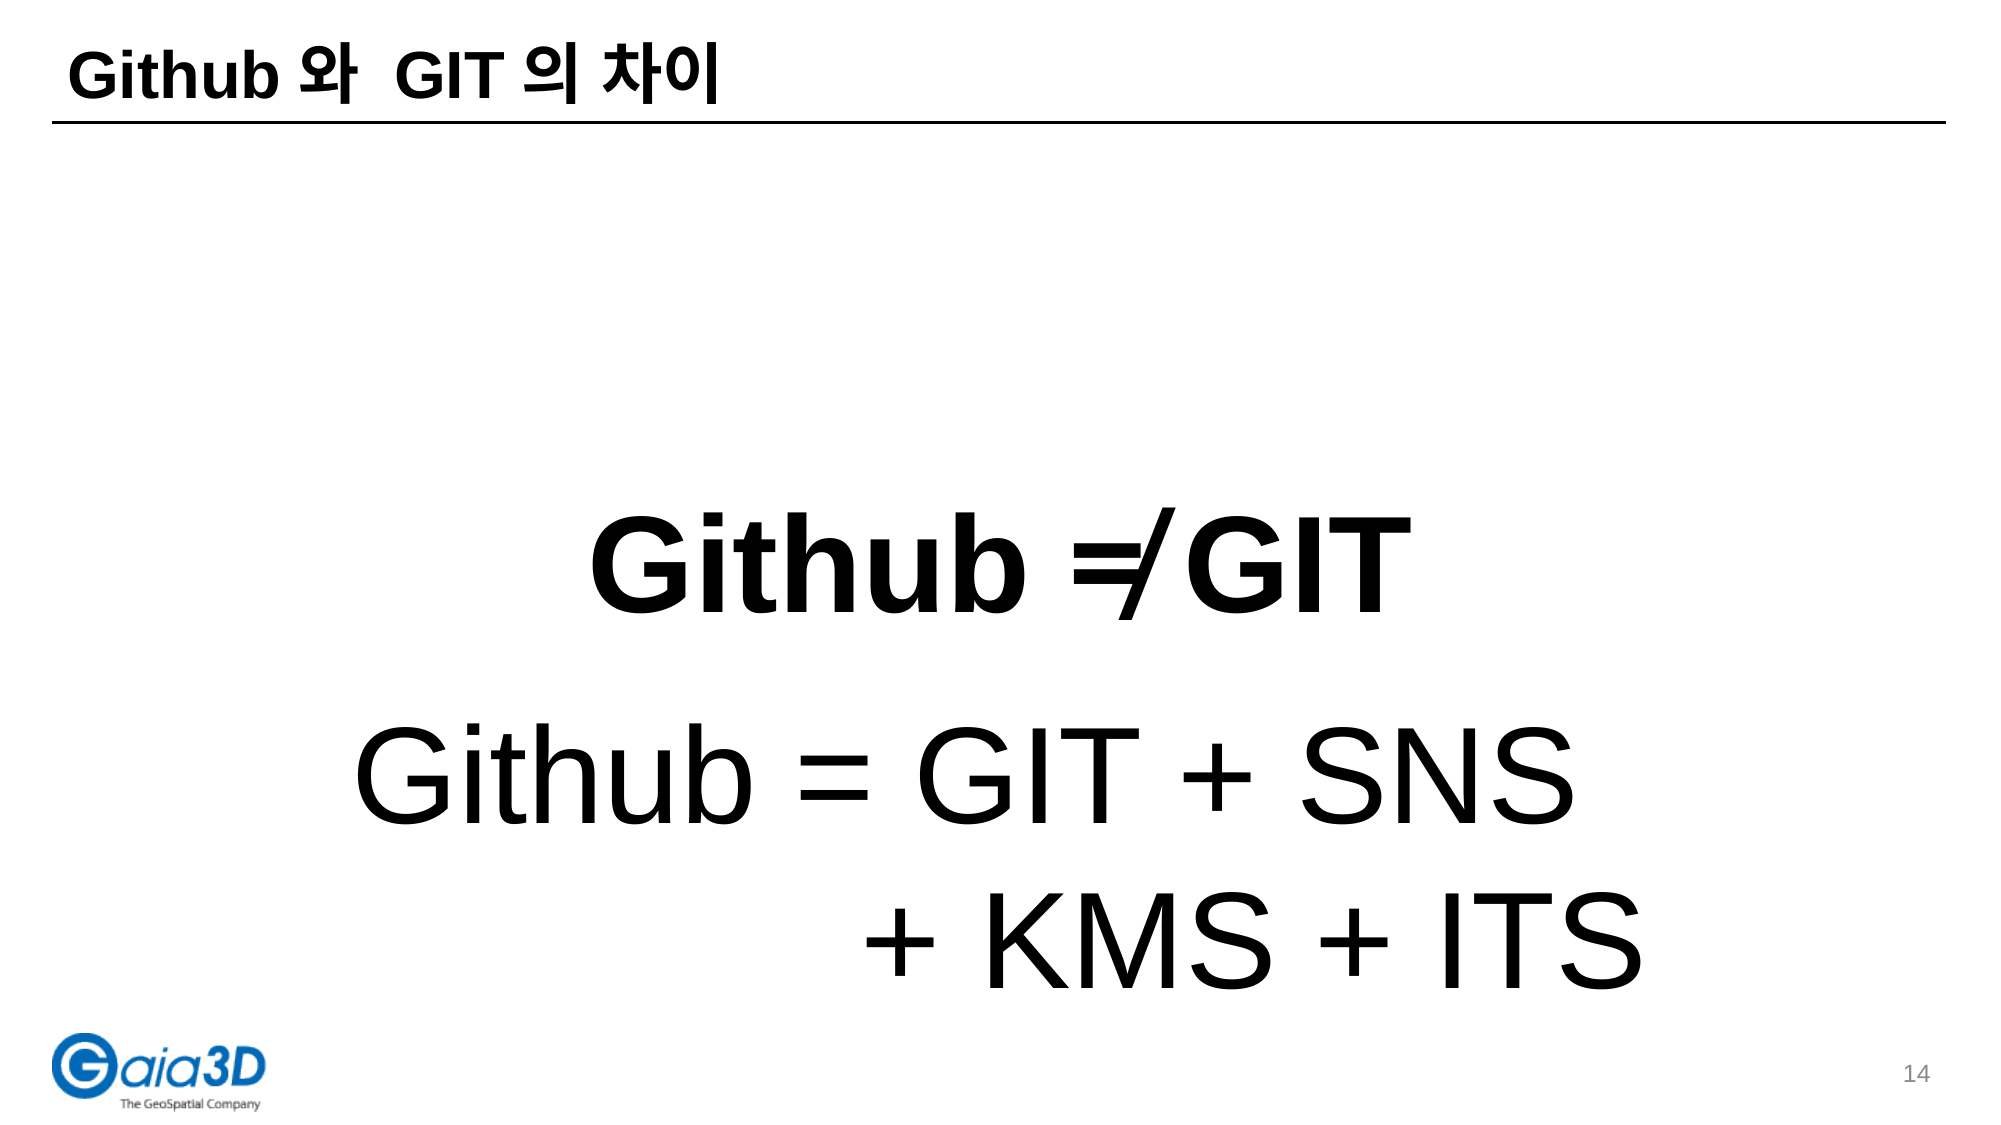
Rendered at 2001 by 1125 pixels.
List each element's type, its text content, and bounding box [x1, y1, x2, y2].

text_box Github = GIT + SNS + KMS + ITS [337, 678, 1663, 1024]
picture [52, 1033, 268, 1112]
title Github와 GIT의 차이 [52, 39, 1946, 115]
text_box Github ≠ GIT [364, 387, 1636, 727]
slide_number 14 [1495, 1042, 1946, 1103]
